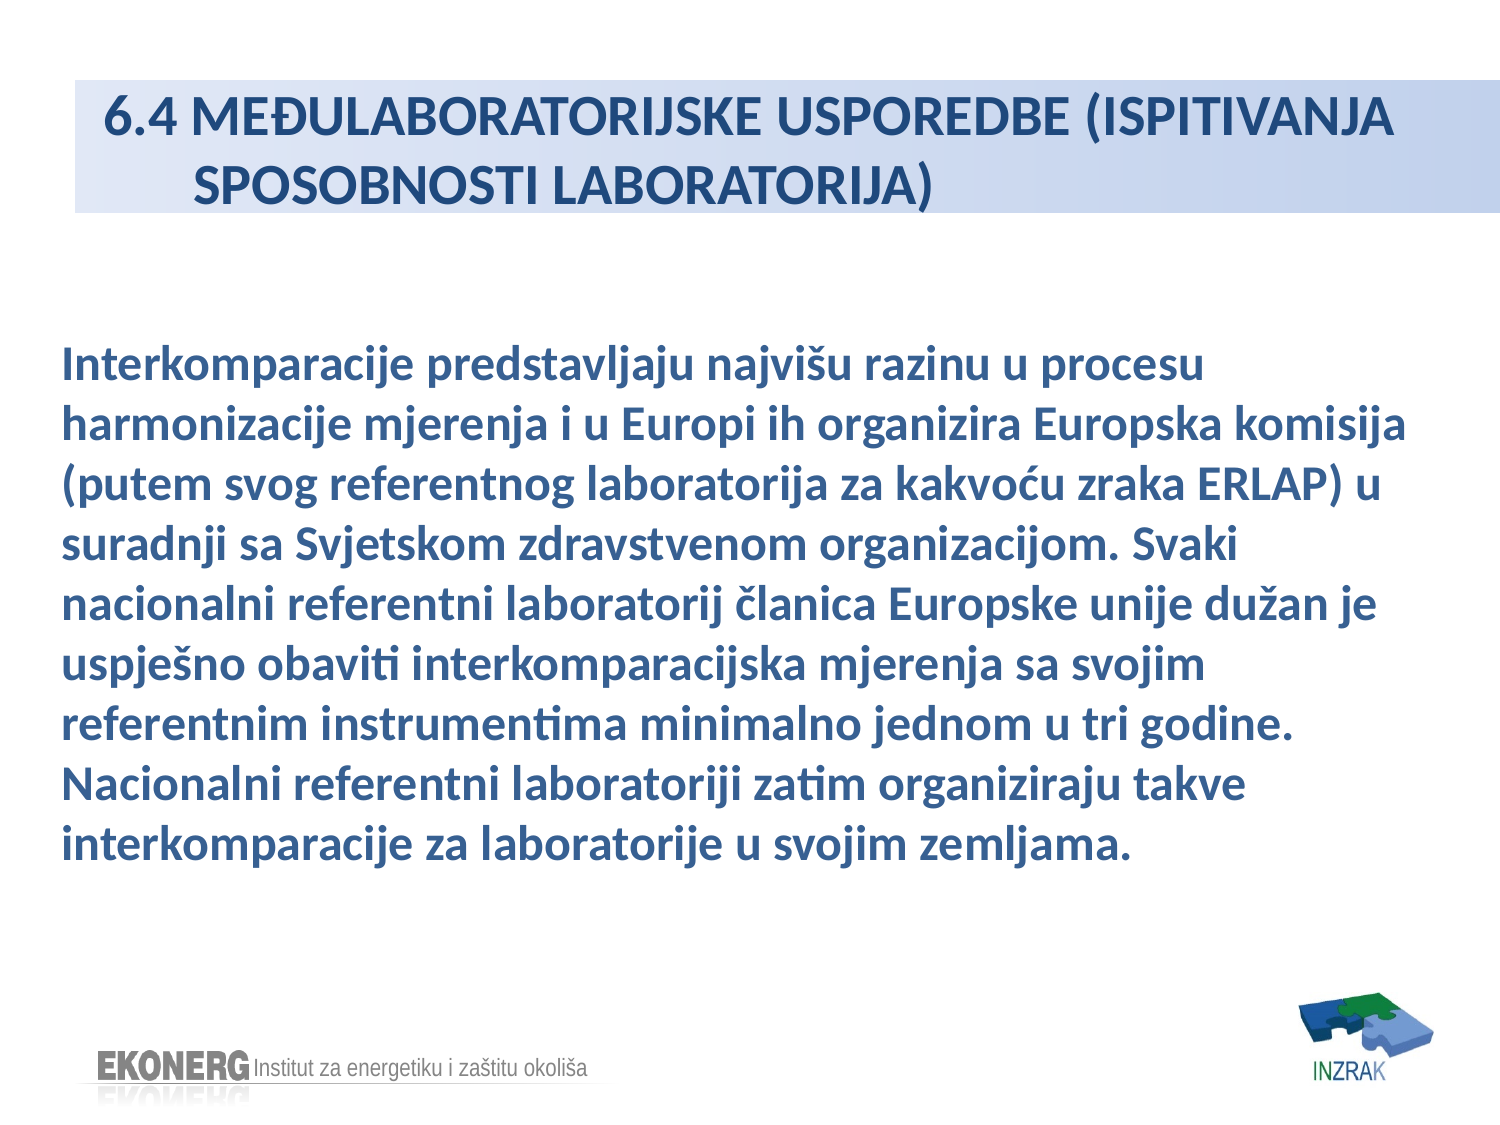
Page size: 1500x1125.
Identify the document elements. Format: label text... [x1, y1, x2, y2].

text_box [61, 1038, 636, 1112]
text_box Interkomparacije predstavljaju najvišu razinu u procesu harmonizacije mjerenja i u Europi ih organizira Europska komisija (putem svog referentnog laboratorija za kakvoću zraka ERLAP) u suradnji sa Svjetskom zdravstvenom organizacijom. Svaki nacionalni referentni laboratorij članica Europske unije dužan je uspješno obaviti interkomparacijska mjerenja sa svojim referentnim instrumentima minimalno jednom u tri godine. Nacionalni referentni laboratoriji zatim organiziraju takve interkomparacije za laboratorije u svojim zemljama. [46, 323, 1464, 879]
title 6.4 MEĐULABORATORIJSKE USPOREDBE (ISPITIVANJA SPOSOBNOSTI LABORATORIJA) [75, 80, 1500, 213]
picture [1298, 992, 1434, 1088]
